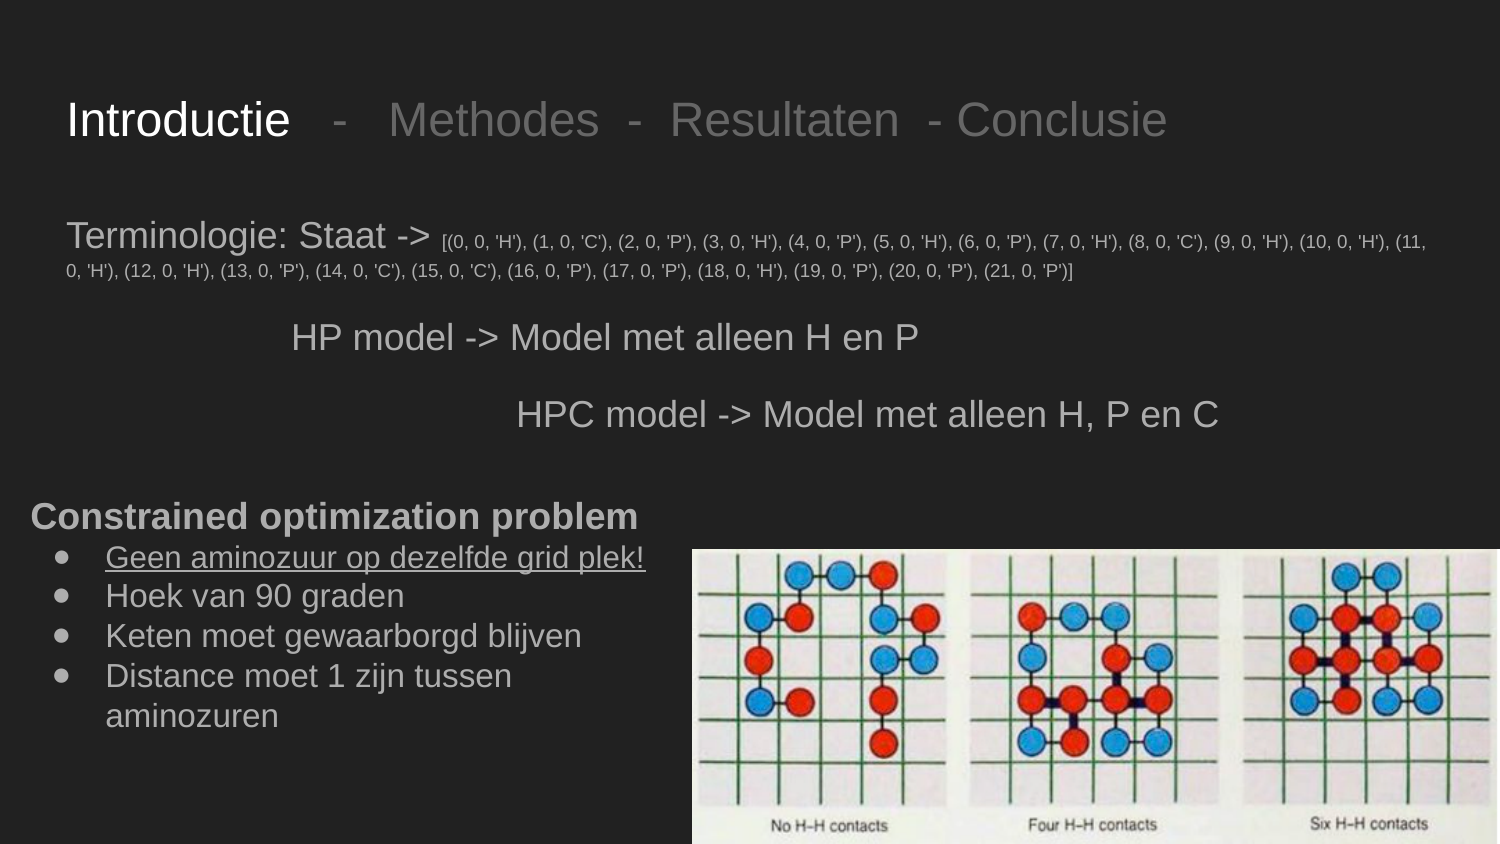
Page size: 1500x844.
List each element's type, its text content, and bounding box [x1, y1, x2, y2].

picture [691, 549, 1500, 844]
text_box Constrained optimization problem Geen aminozuur op dezelfde grid plek! Hoek van 90 graden Keten moet gewaarborgd blijven Distance moet 1 zijn tussen aminozuren [15, 476, 677, 826]
title Introductie - Methodes - Resultaten - Conclusie [51, 72, 1449, 167]
list Terminologie: Staat -> [(0, 0, 'H'), (1, 0, 'C'), (2, 0, 'P'), (3, 0, 'H'), (4, 0, 'P'), (5, 0, 'H'), (6, 0, 'P'), (7, 0, 'H'), (8, 0, 'C'), (9, 0, 'H'), (10, 0, 'H'), (11, 0, 'H'), (12, 0, 'H'), (13, 0, 'P'), (14, 0, 'C'), (15, 0, 'C'), (16, 0, 'P'), (17, 0, 'P'), (18, 0, 'H'), (19, 0, 'P'), (20, 0, 'P'), (21, 0, 'P')] HP model -> Model met alleen H en P HPC model -> Model met alleen H, P en C [51, 189, 1449, 750]
